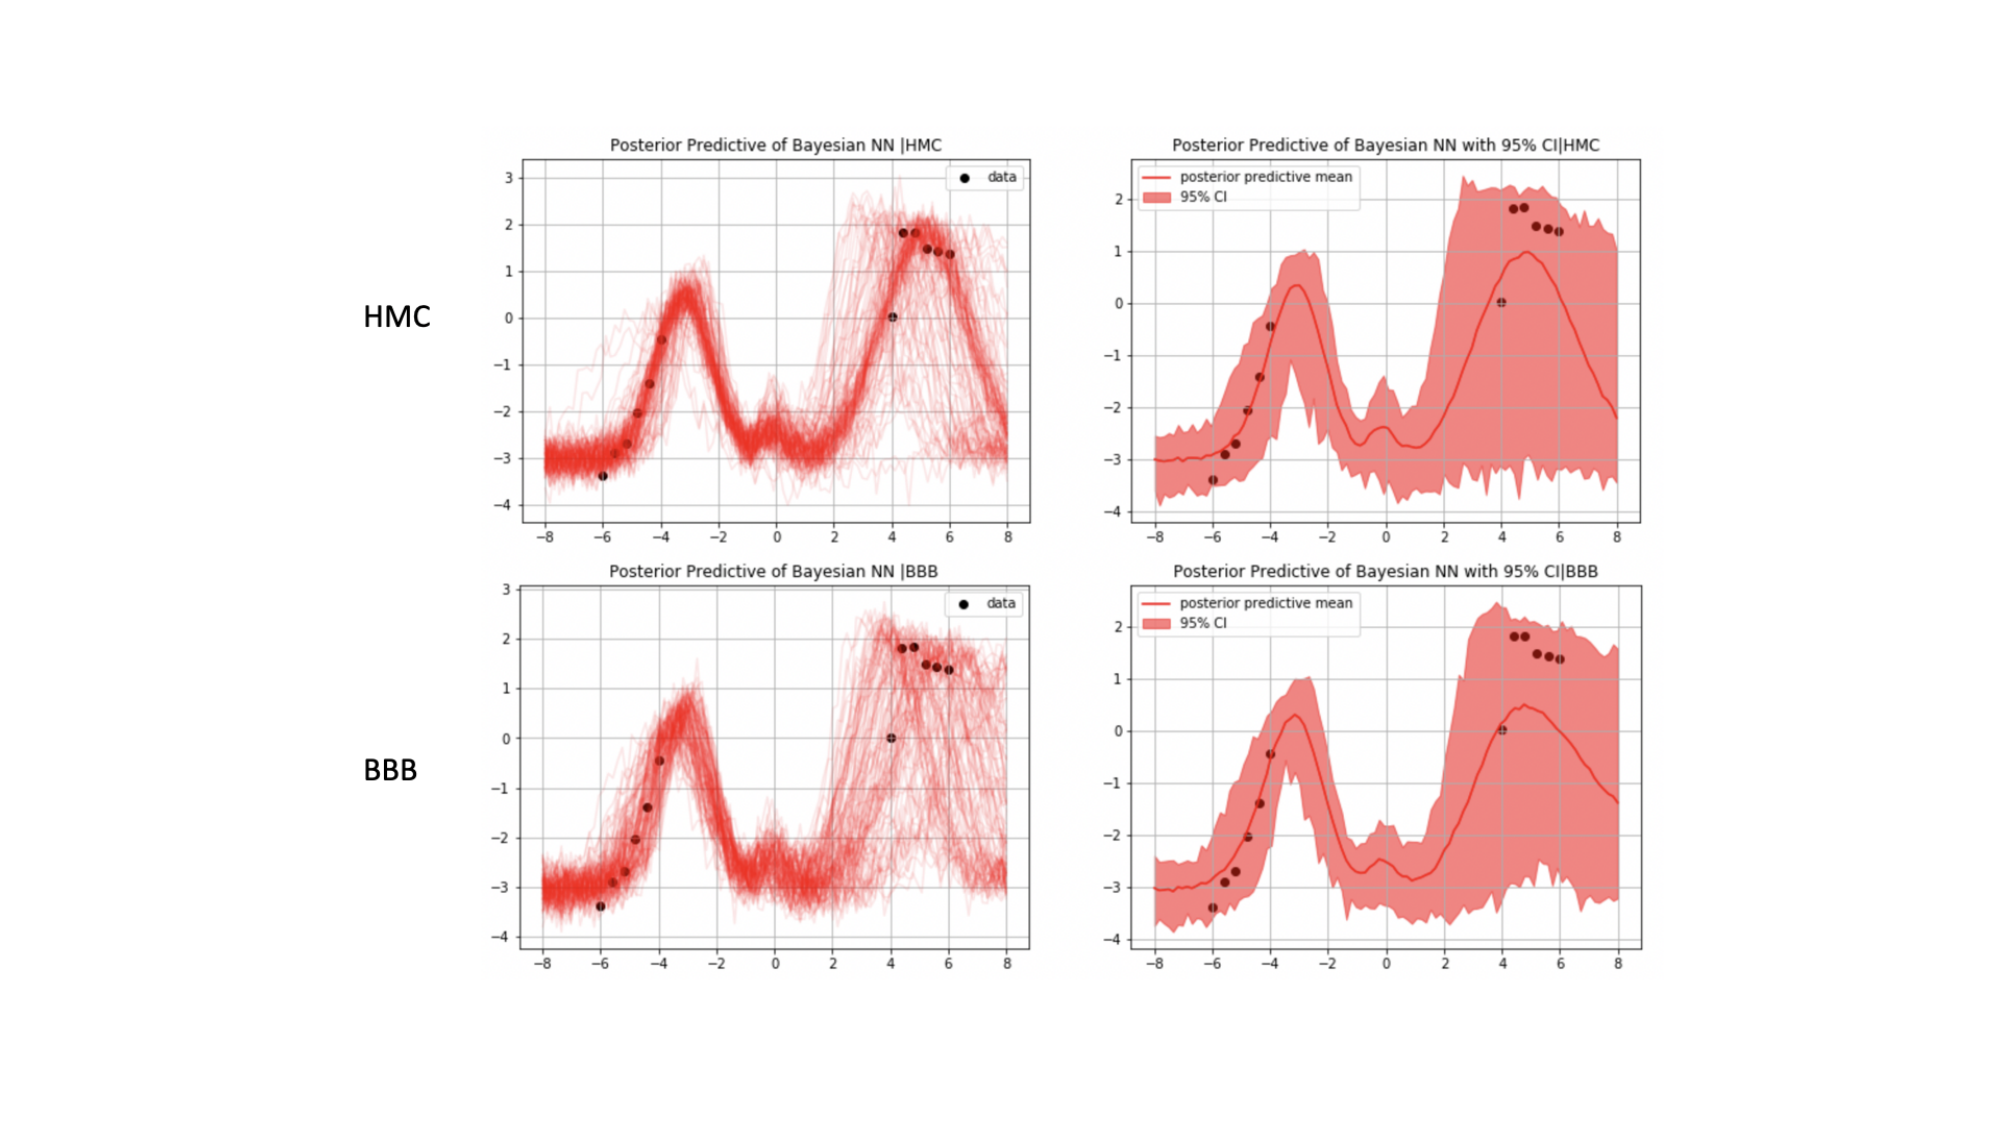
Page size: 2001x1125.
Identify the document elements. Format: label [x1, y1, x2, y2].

picture [311, 108, 1689, 1017]
